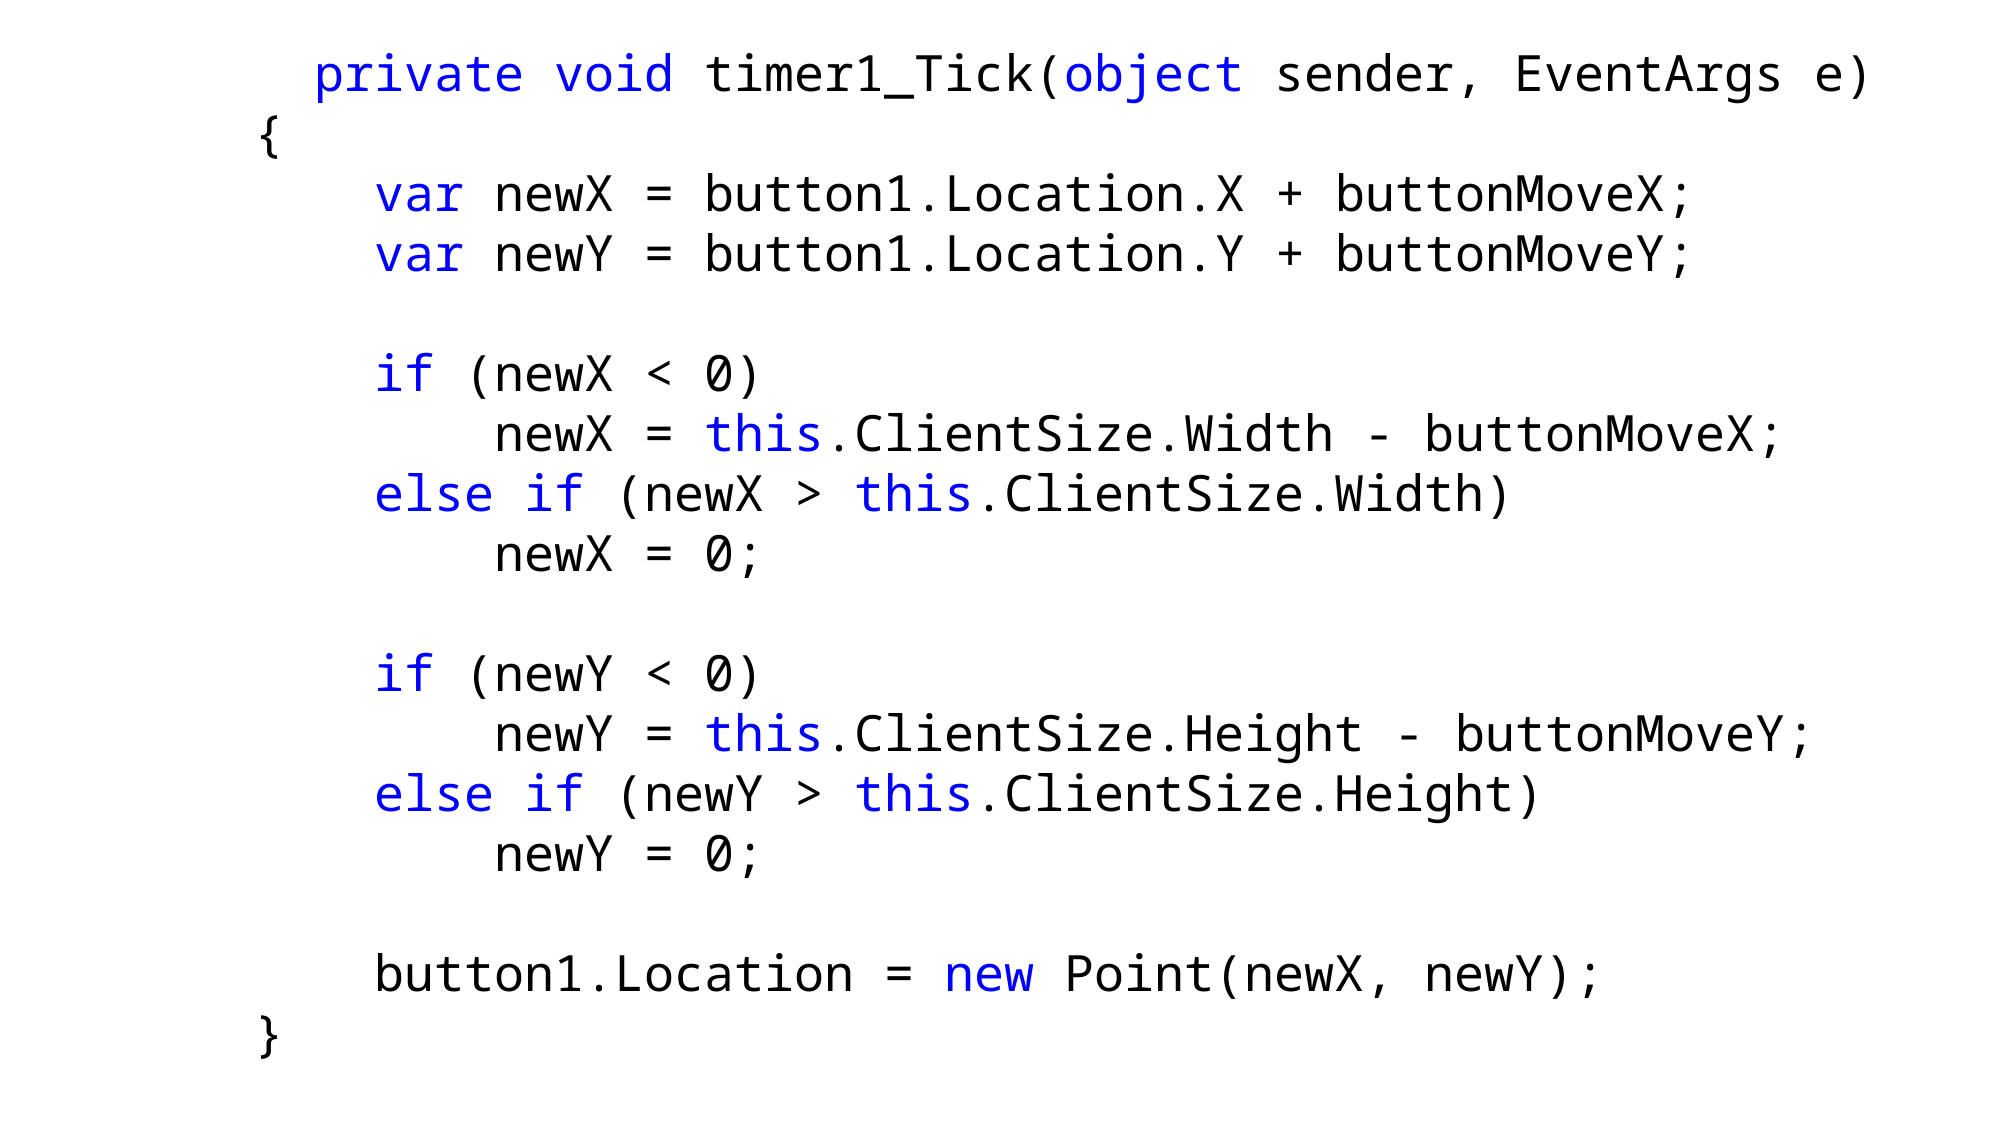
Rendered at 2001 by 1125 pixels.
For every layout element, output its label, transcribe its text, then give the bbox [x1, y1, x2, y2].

text_box private void timer1_Tick(object sender, EventArgs e) { var newX = button1.Location.X + buttonMoveX; var newY = button1.Location.Y + buttonMoveY; if (newX < 0) newX = this.ClientSize.Width - buttonMoveX; else if (newX > this.ClientSize.Width) newX = 0; if (newY < 0) newY = this.ClientSize.Height - buttonMoveY; else if (newY > this.ClientSize.Height) newY = 0; button1.Location = new Point(newX, newY); } [0, 34, 1930, 1069]
